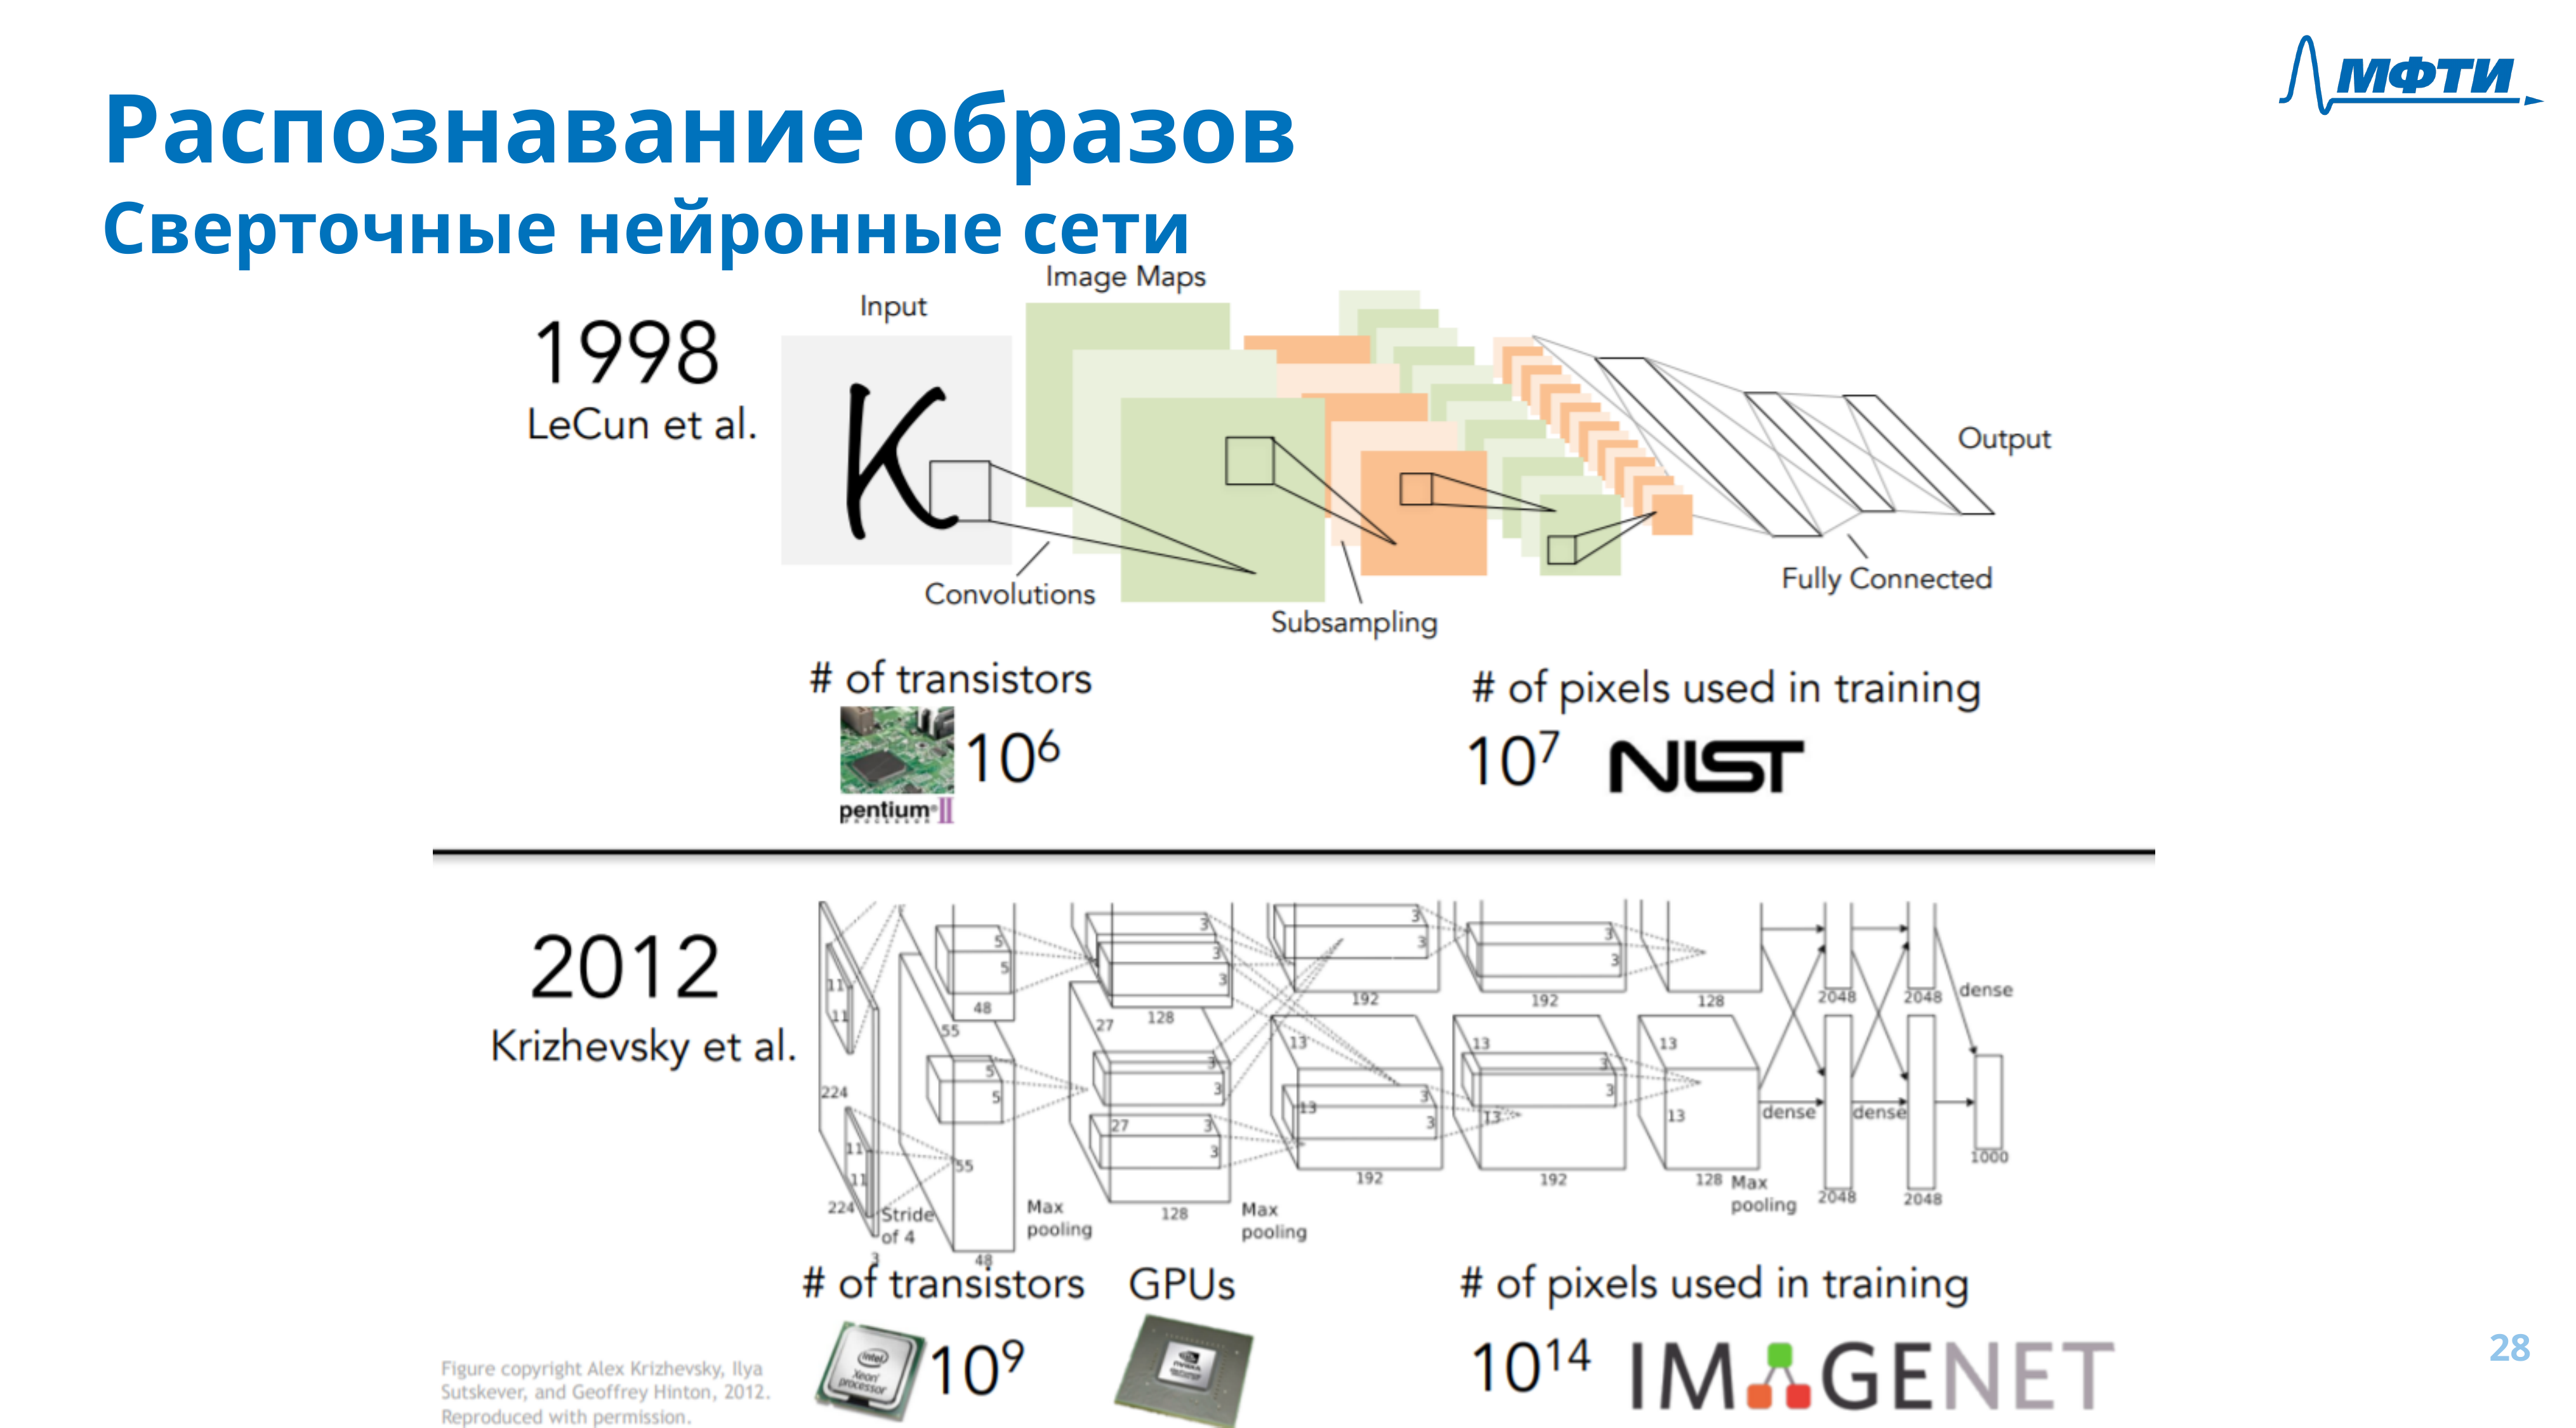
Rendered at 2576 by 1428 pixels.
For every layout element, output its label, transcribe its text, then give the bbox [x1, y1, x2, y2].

picture [432, 249, 2155, 1428]
picture [2244, 0, 2576, 150]
title Распознавание образов Сверточные нейронные сети [91, 58, 2496, 366]
slide_number 28 [2386, 1294, 2542, 1405]
